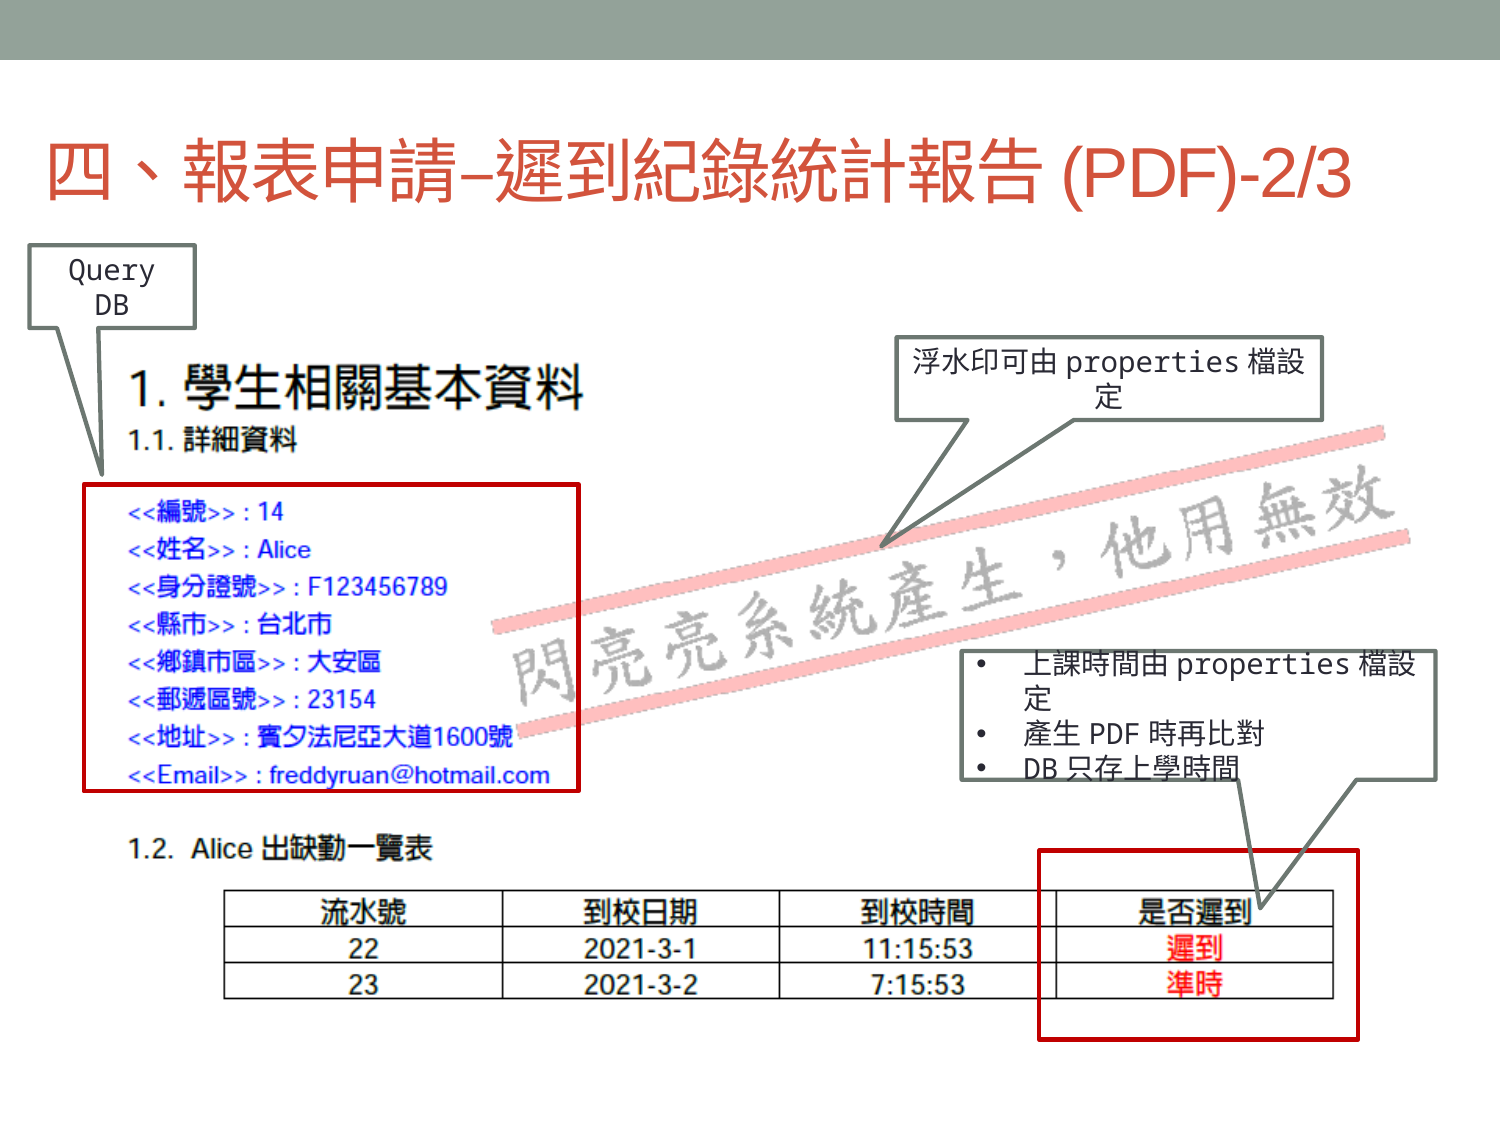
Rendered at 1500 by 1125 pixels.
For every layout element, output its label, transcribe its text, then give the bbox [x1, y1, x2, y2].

title 四、報表申請–遲到紀錄統計報告(PDF)-2/3 [29, 87, 1471, 250]
picture [83, 286, 1428, 1059]
text_box Query DB [27, 243, 197, 411]
